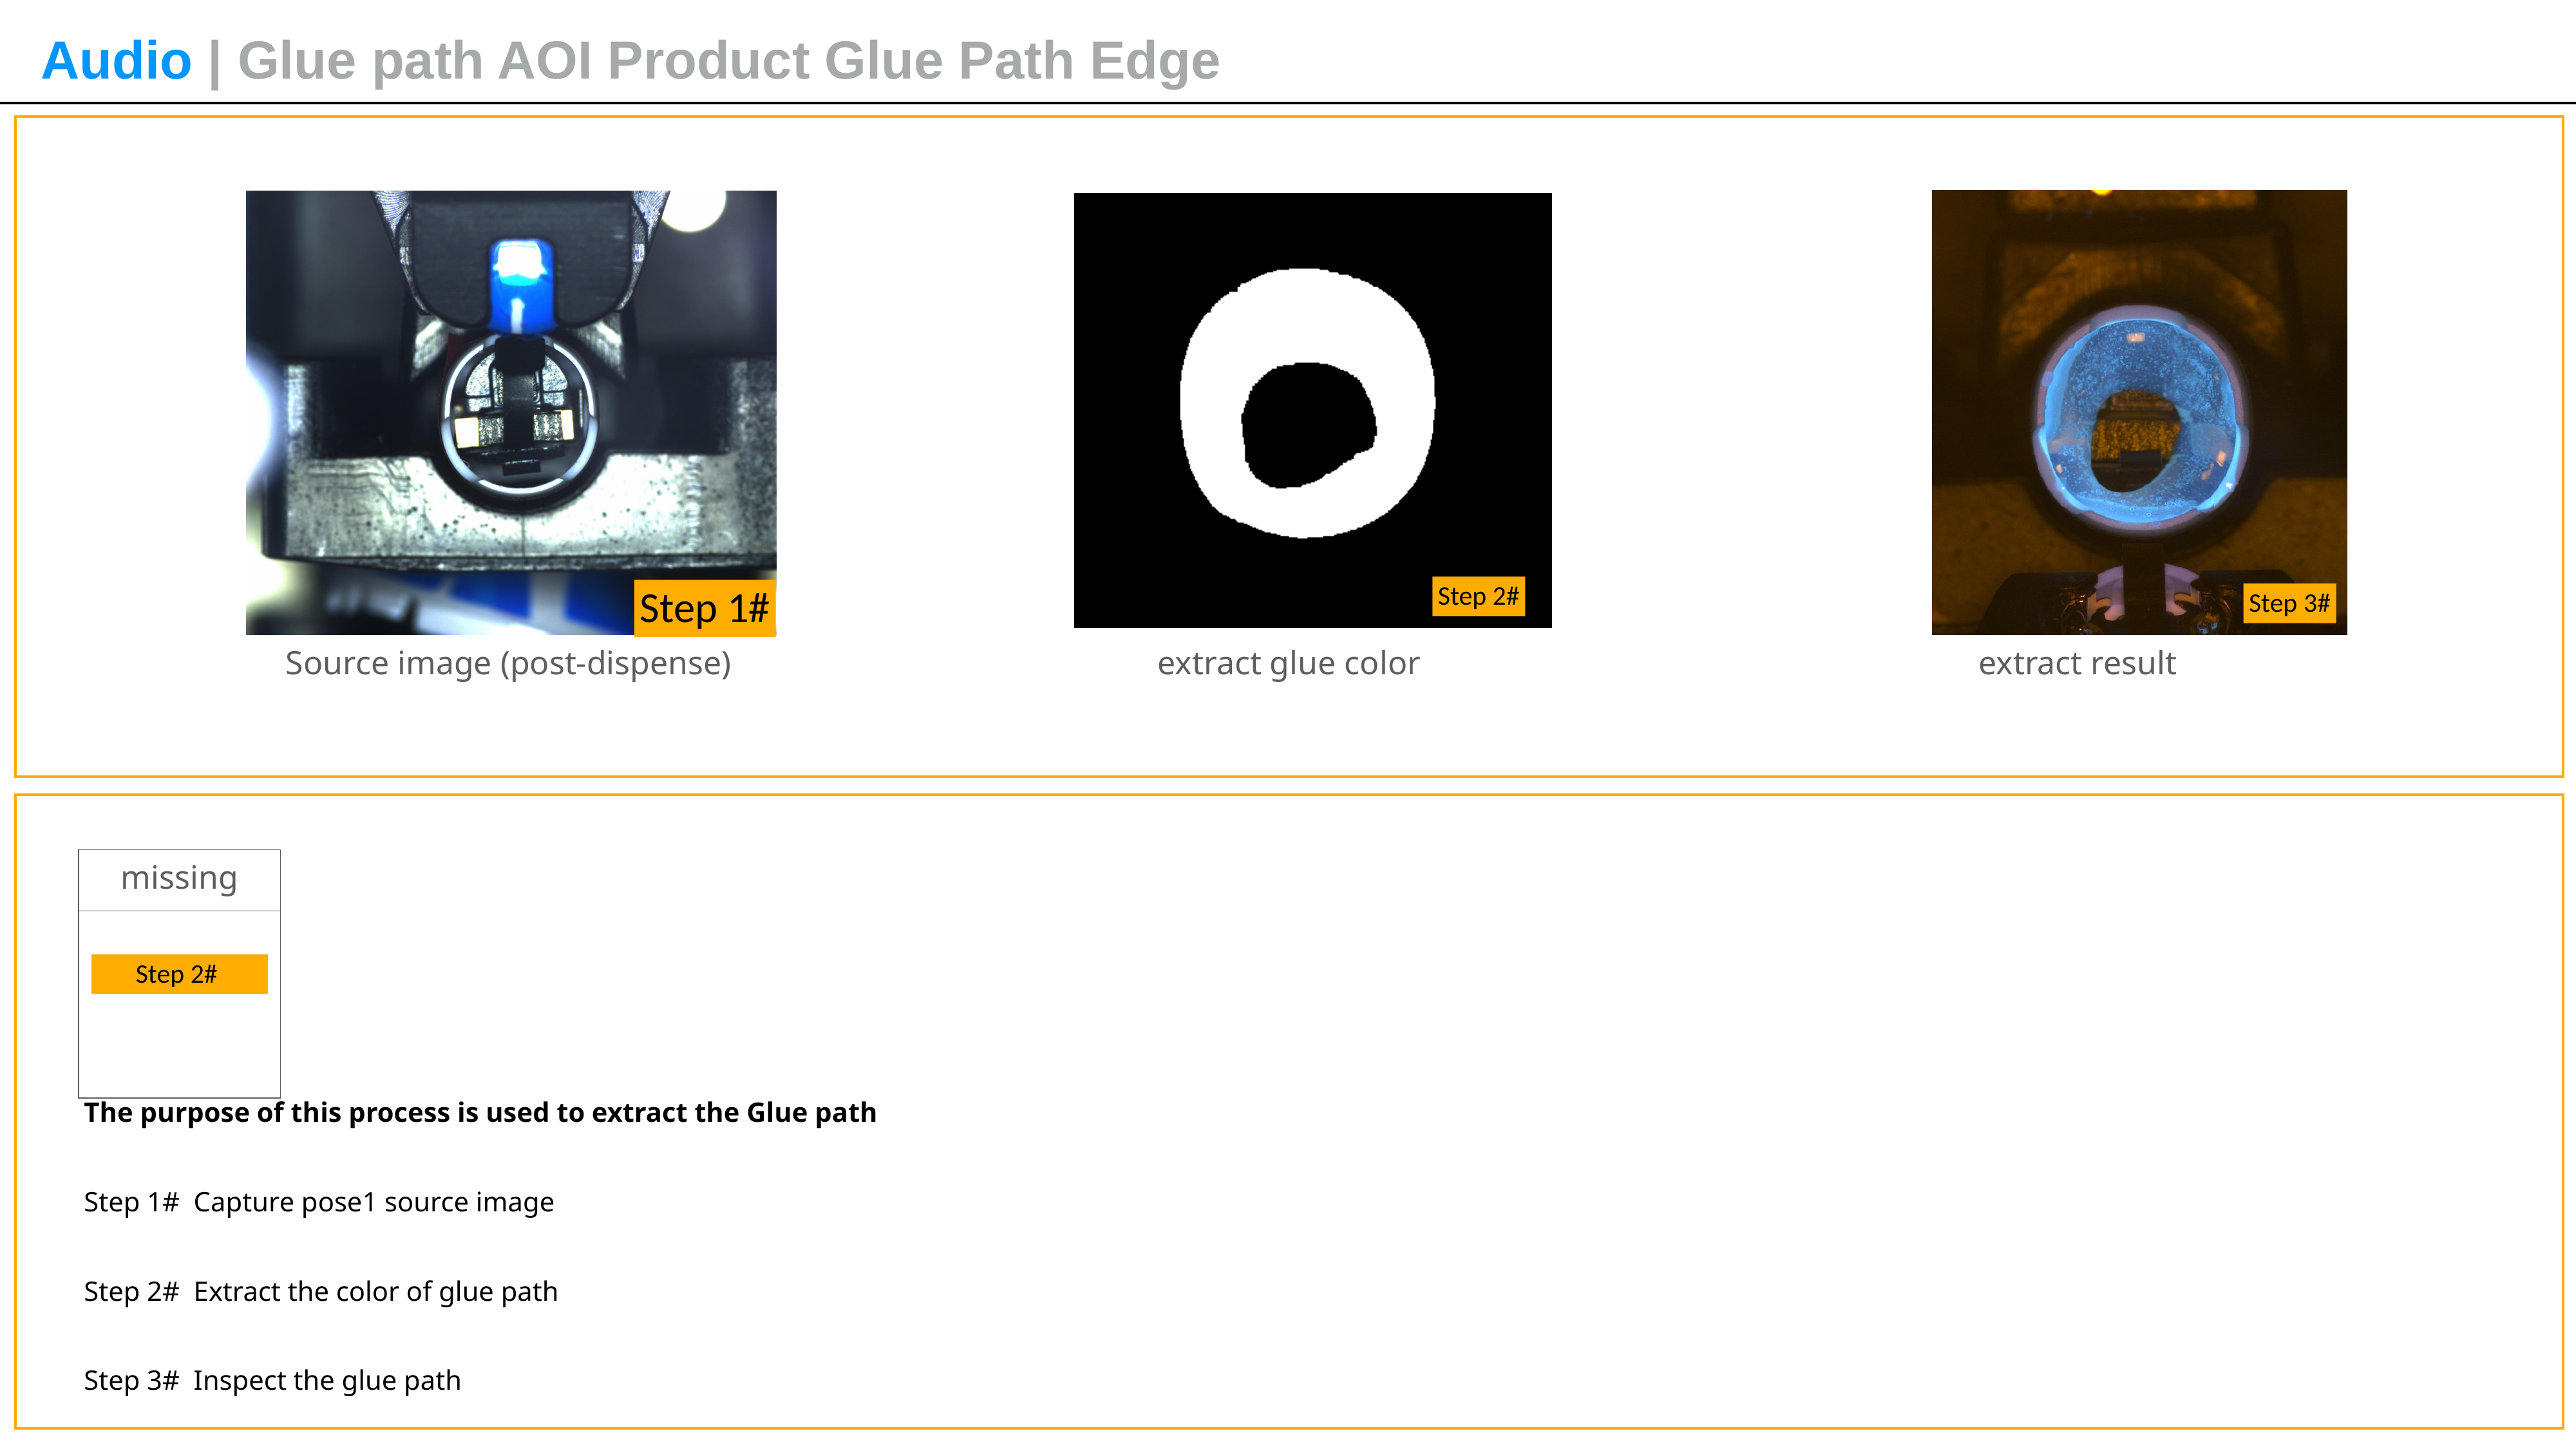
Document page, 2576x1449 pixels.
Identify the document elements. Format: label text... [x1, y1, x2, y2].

text_box Source image (post-dispense) [280, 641, 737, 687]
text_box Step 2# [91, 954, 268, 994]
text_box extract result [1973, 641, 2183, 687]
table_header missing [79, 850, 280, 911]
table_cell [79, 911, 280, 1097]
picture [1074, 193, 1552, 629]
list Audio | Glue path AOI Product Glue Path Edge [35, 26, 2537, 100]
text_box extract glue color [1152, 641, 1426, 687]
text_box [15, 116, 2564, 777]
picture [1932, 190, 2347, 635]
text_box [15, 794, 2564, 1429]
picture [246, 191, 777, 635]
text_box The purpose of this process is used to extract the Glue path Step 1# Capture pose1 source image Step 2# Extract the color of glue path Step 3# Inspect the glue path [79, 1094, 1673, 1402]
